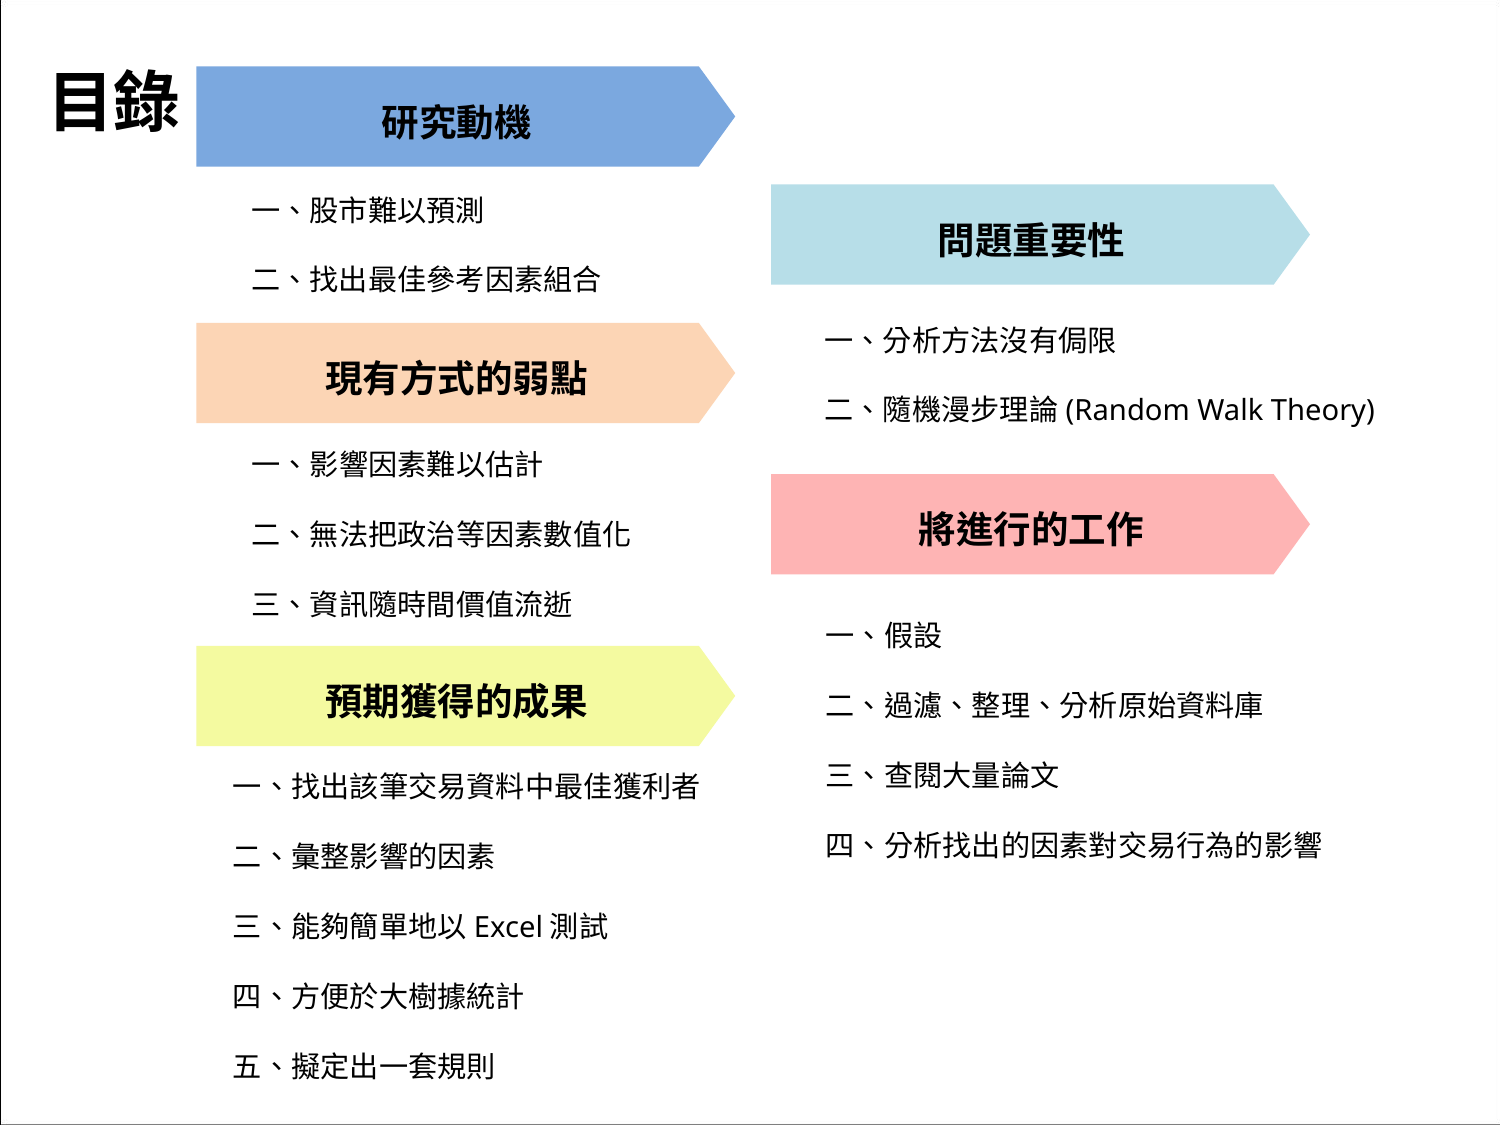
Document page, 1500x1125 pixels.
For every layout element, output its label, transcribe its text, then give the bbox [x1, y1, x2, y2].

text_box 目錄 [32, 52, 197, 147]
text_box 一、分析方法沒有侷限 二、隨機漫步理論(Random Walk Theory) [1315, 314, 1391, 434]
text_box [196, 66, 1311, 747]
picture [0, 0, 1500, 1125]
text_box 一、假設 二、過濾、整理、分析原始資料庫 三、查閱大量論文 四、分析找出的因素對交易行為的影響 [810, 609, 1338, 870]
text_box 一、找出該筆交易資料中最佳獲利者 二、彙整影響的因素 三、能夠簡單地以Excel測試 四、方便於大樹據統計 五、擬定出一套規則 [218, 761, 716, 1091]
